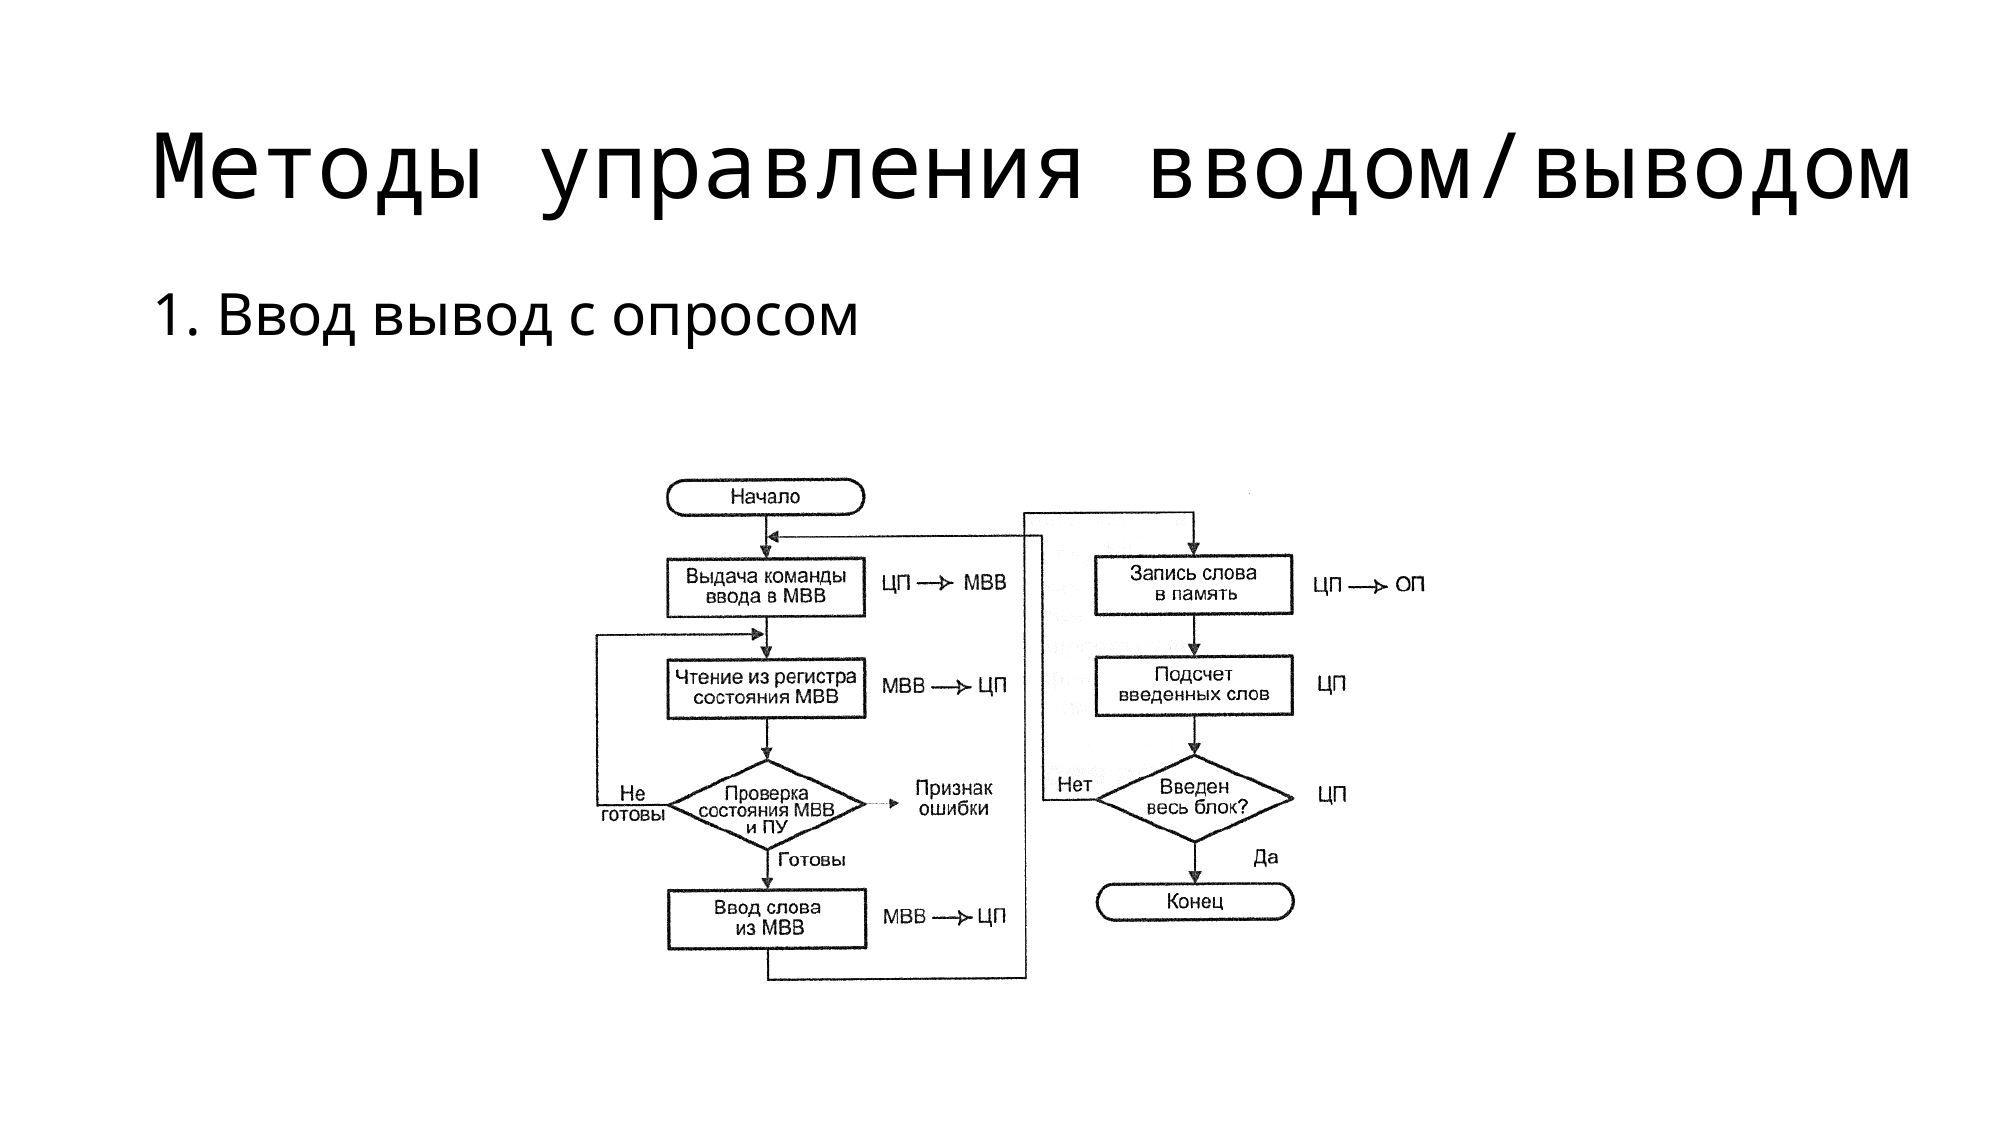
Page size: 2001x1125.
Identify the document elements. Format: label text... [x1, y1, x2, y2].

picture [563, 458, 1436, 990]
list 1. Ввод вывод с опросом [137, 277, 1863, 805]
title Методы управления вводом/выводом [137, 59, 2000, 278]
